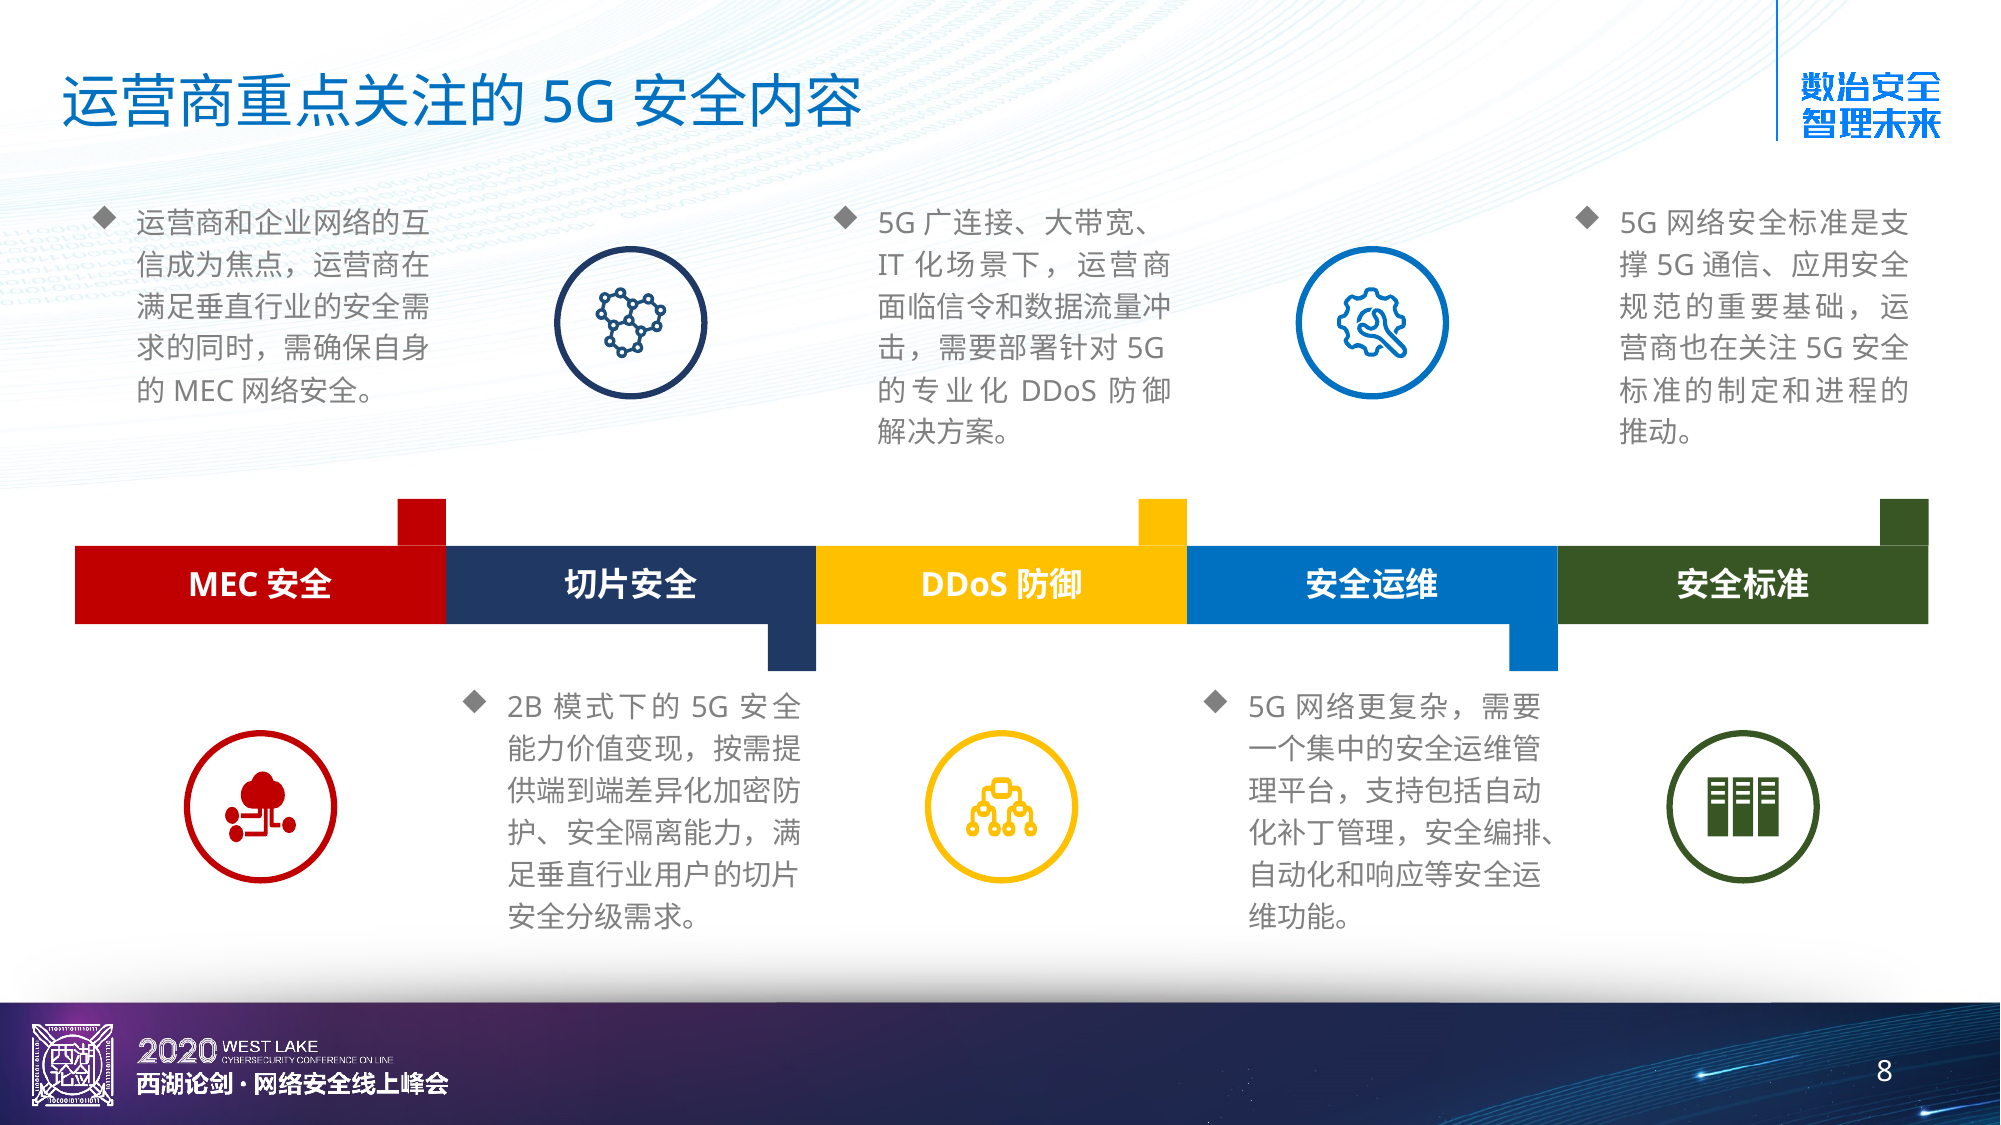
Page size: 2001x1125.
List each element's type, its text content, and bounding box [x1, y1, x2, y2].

text_box [74, 545, 447, 625]
text_box 切片安全 [549, 555, 713, 611]
text_box [397, 498, 447, 547]
picture [0, 0, 2000, 1125]
text_box 运营商和企业网络的互信成为焦点，运营商在满足垂直行业的安全需求的同时，需确保自身的MEC网络安全。 [75, 189, 446, 415]
text_box [185, 732, 336, 882]
text_box [1732, 777, 1754, 837]
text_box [1336, 287, 1408, 359]
text_box [1758, 777, 1779, 837]
text_box 安全运维 [1290, 555, 1454, 611]
text_box 安全标准 [1661, 555, 1825, 611]
text_box [447, 545, 815, 625]
text_box 5G广连接、大带宽、IT化场景下，运营商面临信令和数据流量冲击，需要部署针对5G的专业化DDoS防御解决方案。 [816, 189, 1187, 457]
text_box [815, 545, 1188, 625]
text_box 5G网络安全标准是支撑5G通信、应用安全规范的重要基础，运营商也在关注5G安全标准的制定和进程的推动。 [1558, 189, 1925, 457]
text_box 2B模式下的5G安全能力价值变现，按需提供端到端差异化加密防护、安全隔离能力，满足垂直行业用户的切片安全分级需求。 [445, 673, 817, 941]
text_box [767, 623, 817, 672]
text_box MEC安全 [173, 555, 349, 611]
text_box [1297, 248, 1447, 398]
text_box [1557, 545, 1929, 625]
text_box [595, 287, 667, 359]
text_box [1188, 545, 1557, 625]
text_box [1707, 777, 1729, 837]
text_box [1879, 498, 1930, 547]
text_box [1668, 732, 1818, 882]
text_box [556, 248, 706, 398]
text_box [1138, 498, 1188, 547]
text_box DDoS防御 [905, 555, 1098, 611]
text_box [1508, 623, 1559, 672]
text_box 5G网络更复杂，需要一个集中的安全运维管理平台，支持包括自动化补丁管理，安全编排、自动化和响应等安全运维功能。 [1186, 673, 1557, 941]
text_box [926, 732, 1077, 882]
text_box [225, 771, 296, 843]
title 运营商重点关注的5G安全内容 [46, 63, 1746, 143]
